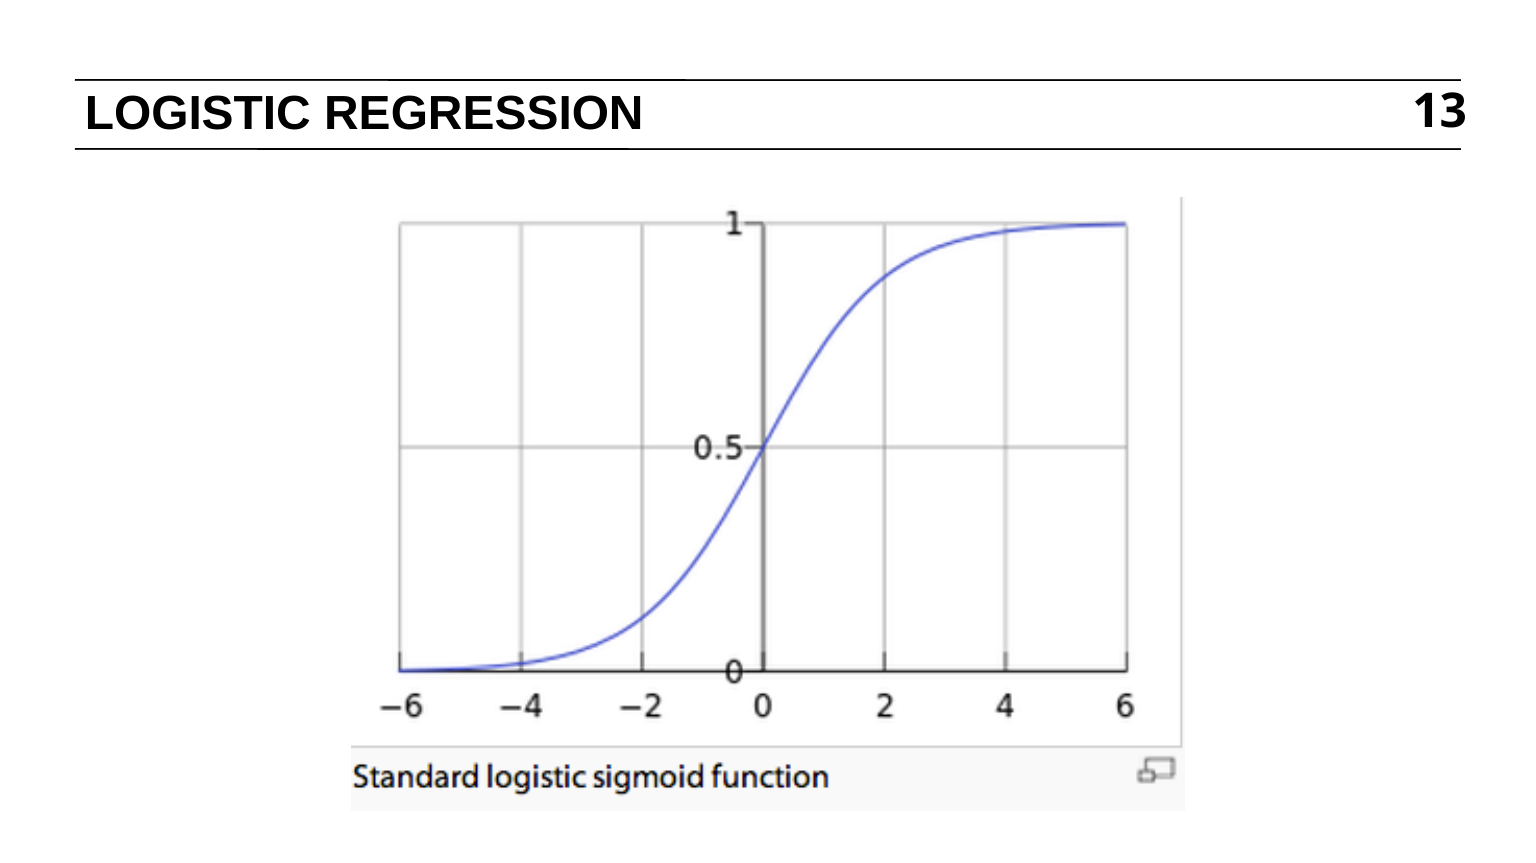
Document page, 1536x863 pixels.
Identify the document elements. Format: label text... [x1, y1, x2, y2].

slide_number 13 [1410, 83, 1470, 142]
picture [351, 197, 1185, 811]
title LOGISTIC REGRESSION [76, 82, 1369, 251]
